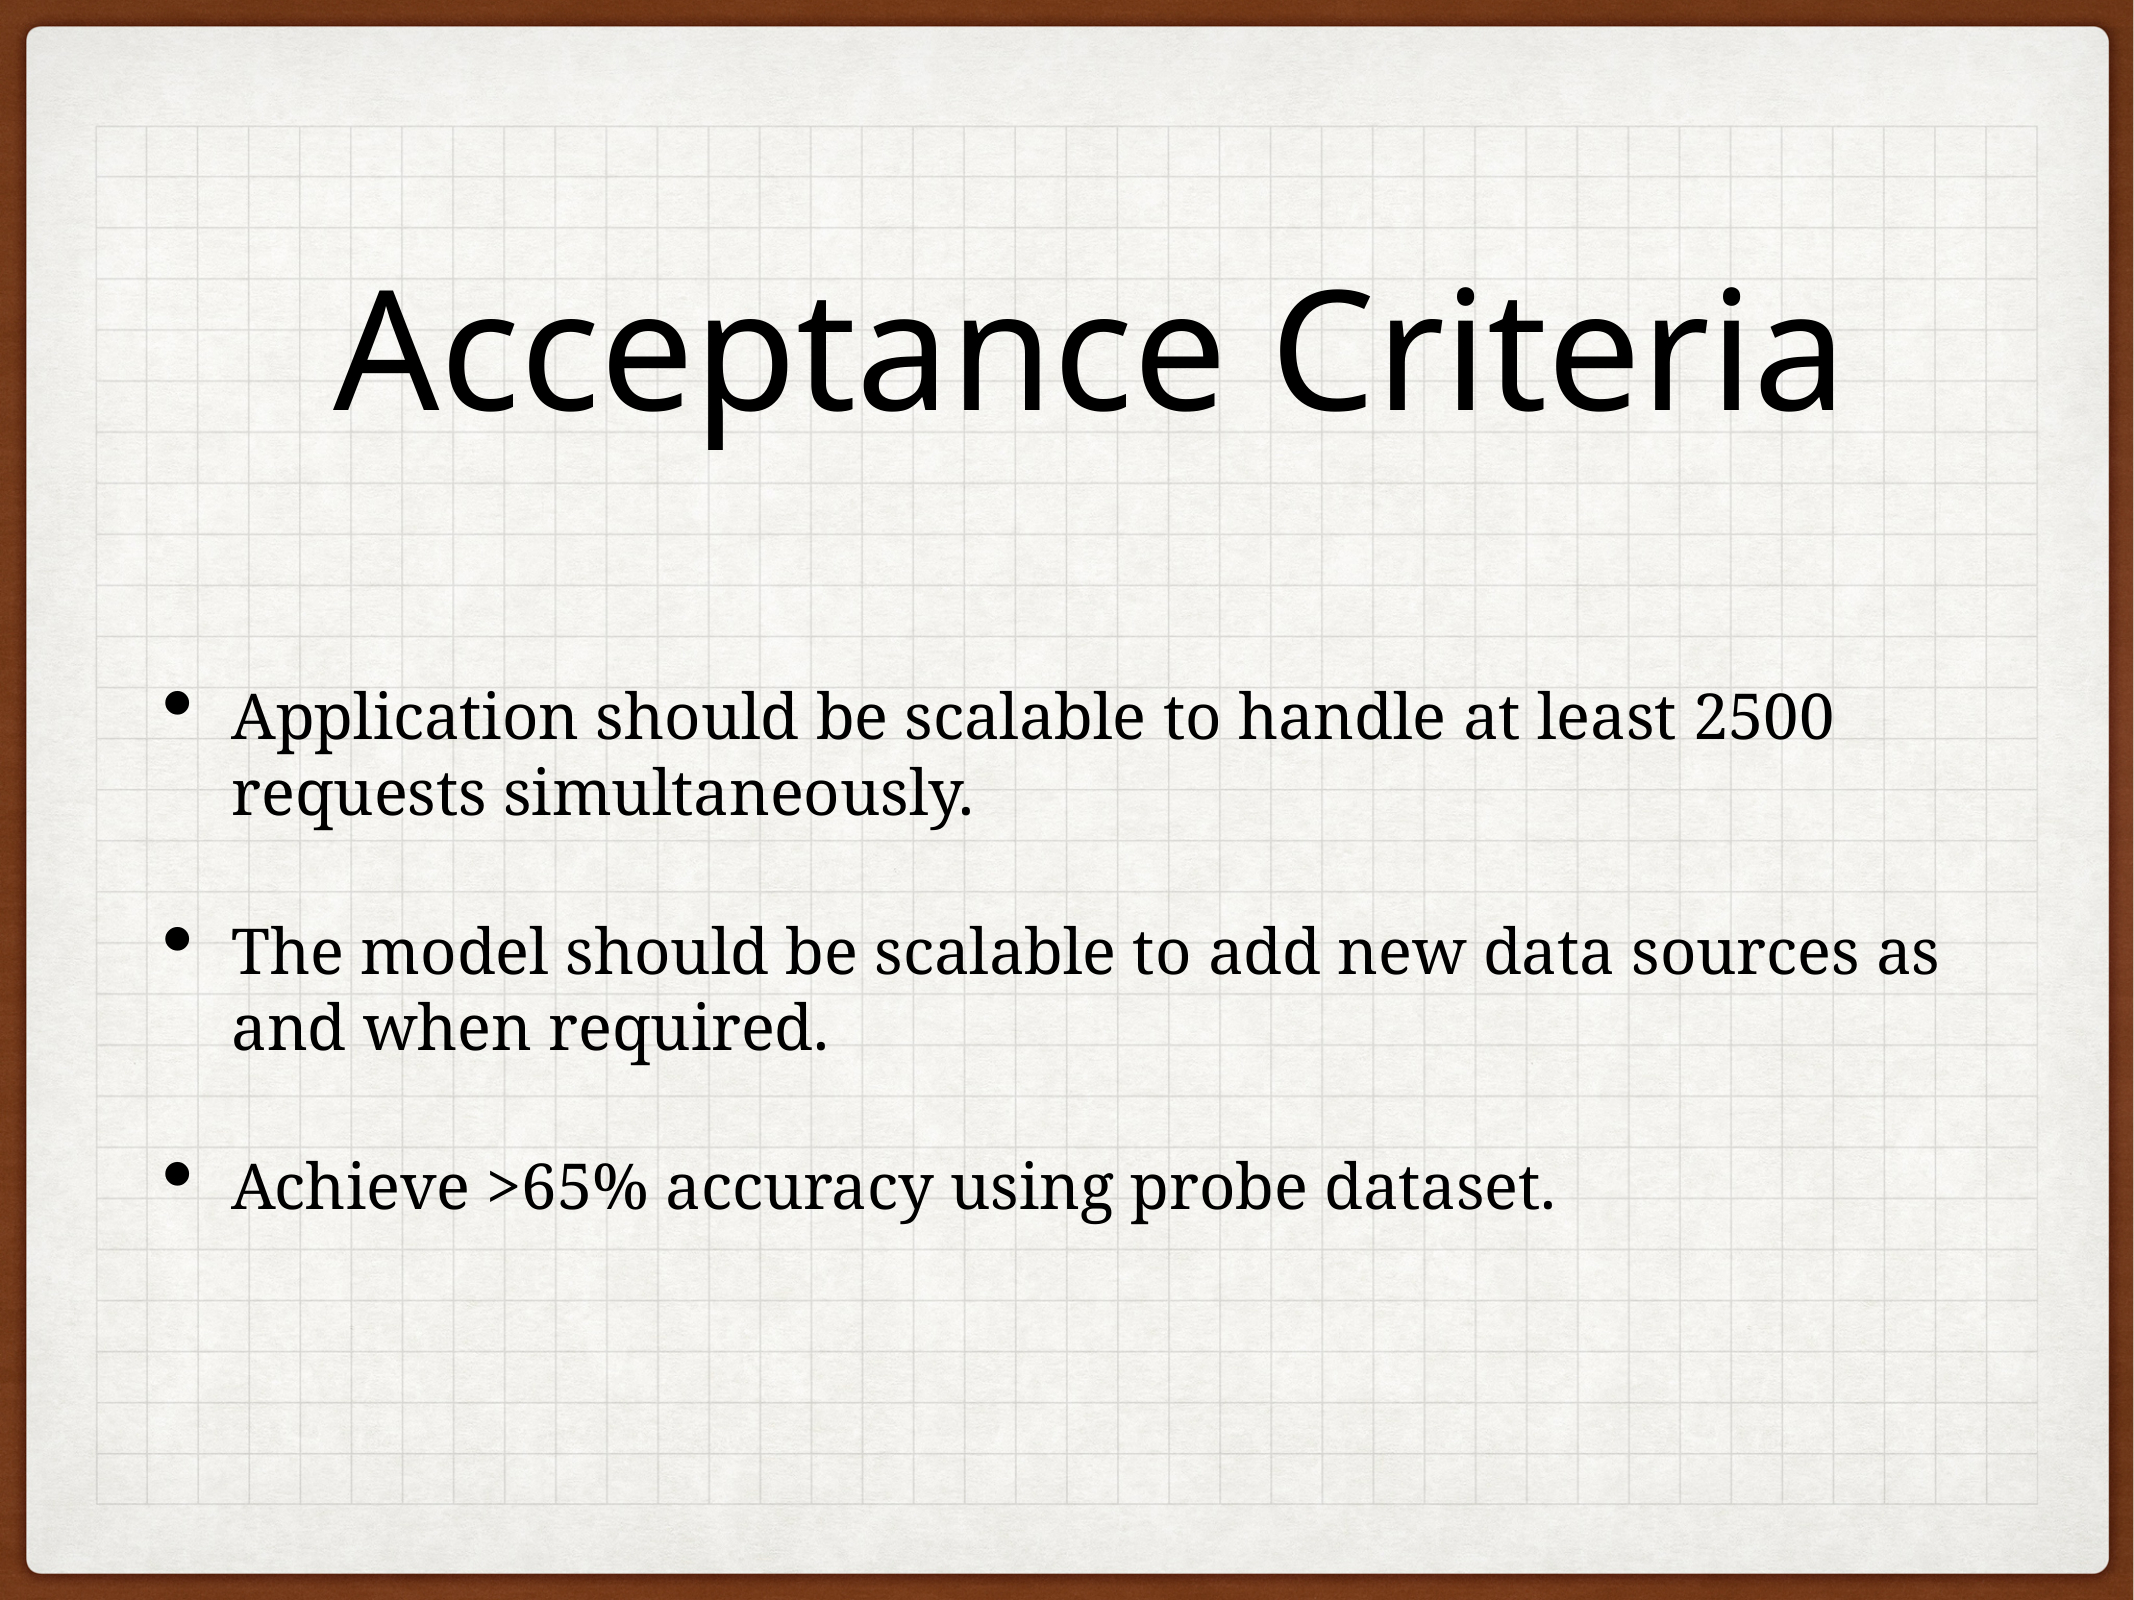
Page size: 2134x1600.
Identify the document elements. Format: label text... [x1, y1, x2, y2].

picture [0, 0, 2134, 1600]
text_box Application should be scalable to handle at least 2500 requests simultaneously. The model should be scalable to add new data sources as and when required. Achieve >65% accuracy using probe dataset. [154, 665, 2067, 1233]
title Acceptance Criteria [157, 221, 2024, 466]
